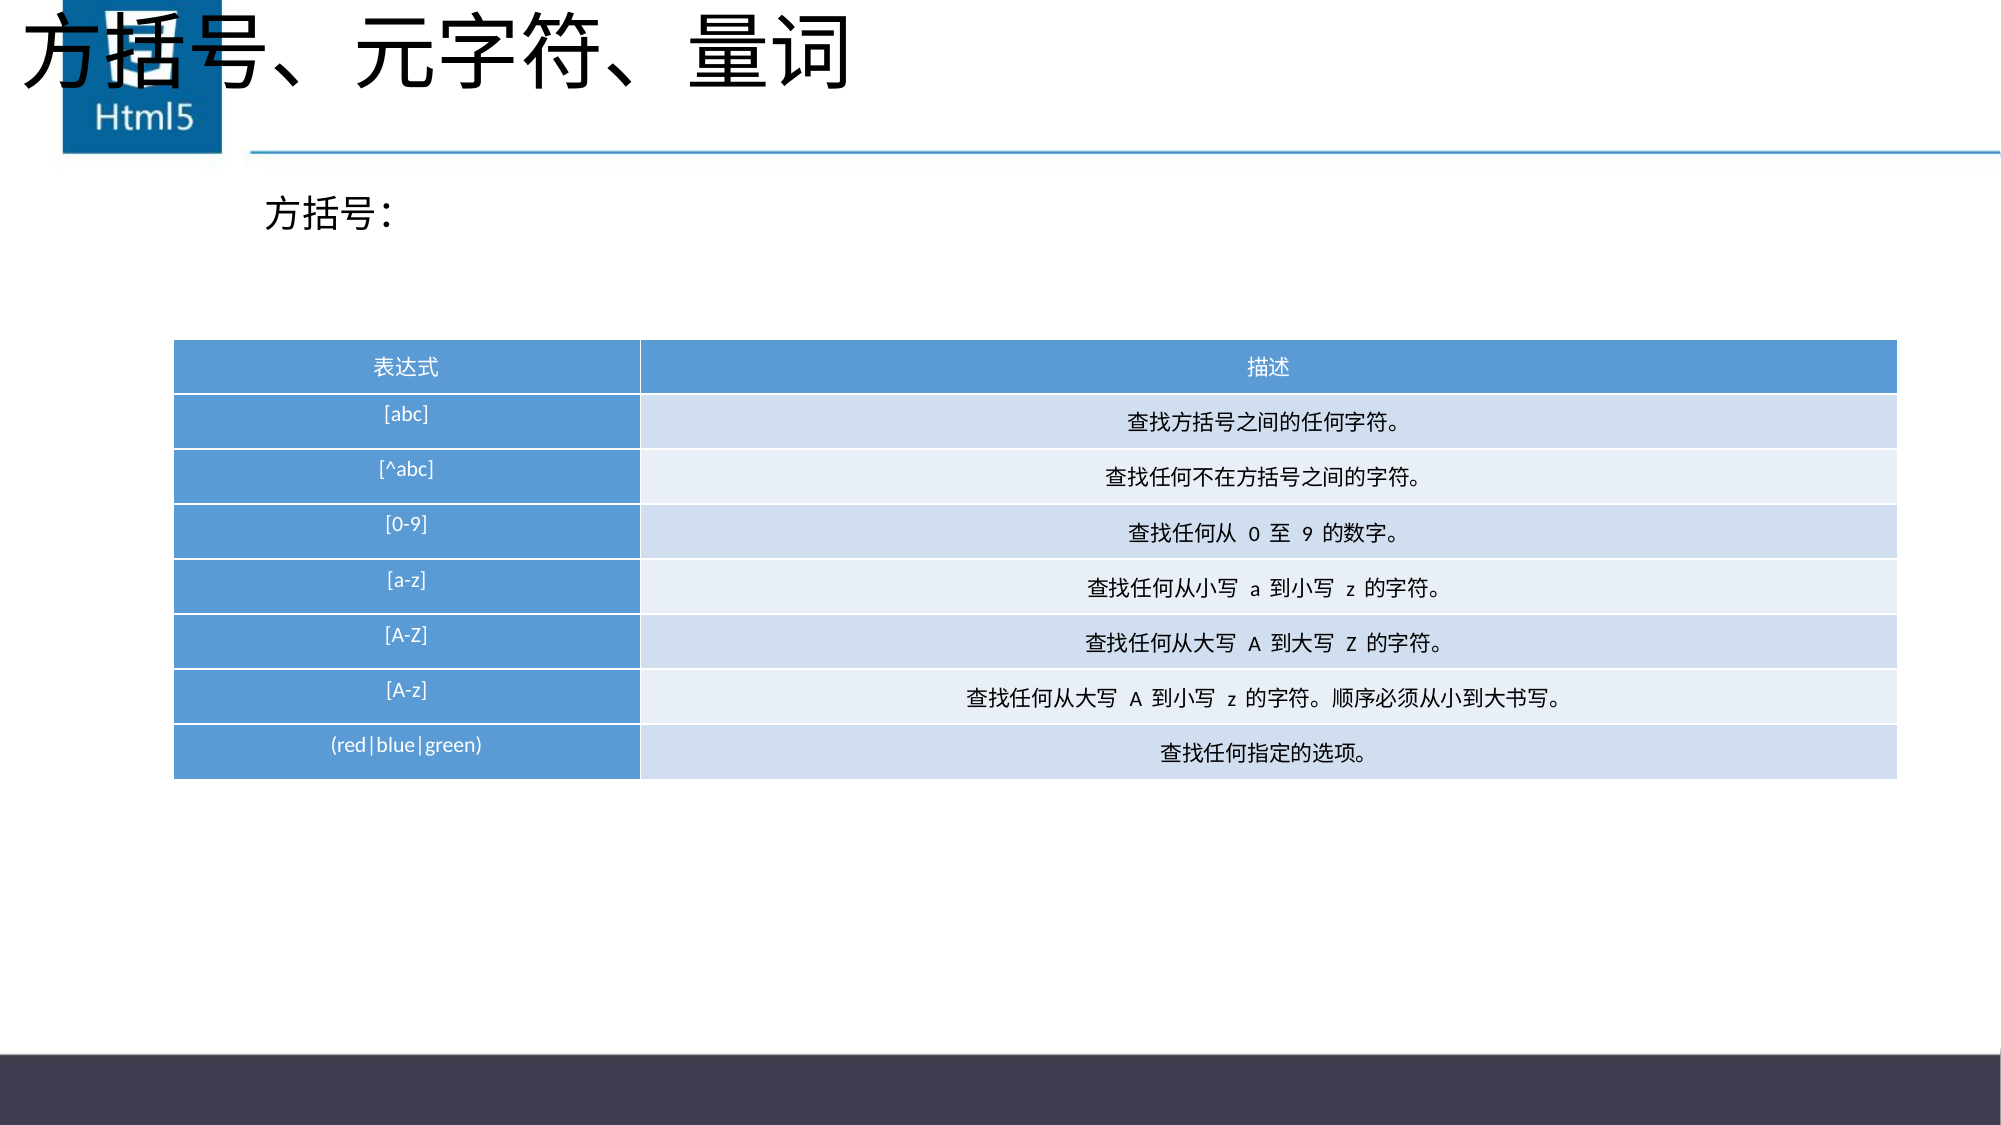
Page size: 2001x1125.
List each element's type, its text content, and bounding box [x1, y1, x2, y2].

table_cell 查找任何从 0 至 9 的数字。 [641, 505, 1897, 558]
table_cell 查找任何从大写 A 到小写 z 的字符。顺序必须从小到大书写。 [641, 670, 1897, 723]
table_header 描述 [641, 340, 1897, 393]
table_cell [^abc] [174, 450, 640, 503]
table_cell [a-z] [174, 560, 640, 613]
table_cell [0-9] [174, 505, 640, 558]
table_cell 查找任何指定的选项。 [641, 725, 1897, 779]
title 方括号、元字符、量词 [6, 3, 1997, 152]
table_cell 查找方括号之间的任何字符。 [641, 395, 1897, 448]
table_cell [A-z] [174, 670, 640, 723]
table_cell [A-Z] [174, 615, 640, 668]
table_cell 查找任何从大写 A 到大写 Z 的字符。 [641, 615, 1897, 668]
table_cell [abc] [174, 395, 640, 448]
table_header 表达式 [174, 340, 640, 393]
table_cell (red|blue|green) [174, 725, 640, 779]
picture [0, 0, 2001, 1125]
list 方括号： [249, 182, 1997, 1030]
table_cell 查找任何从小写 a 到小写 z 的字符。 [641, 560, 1897, 613]
table_cell 查找任何不在方括号之间的字符。 [641, 450, 1897, 503]
